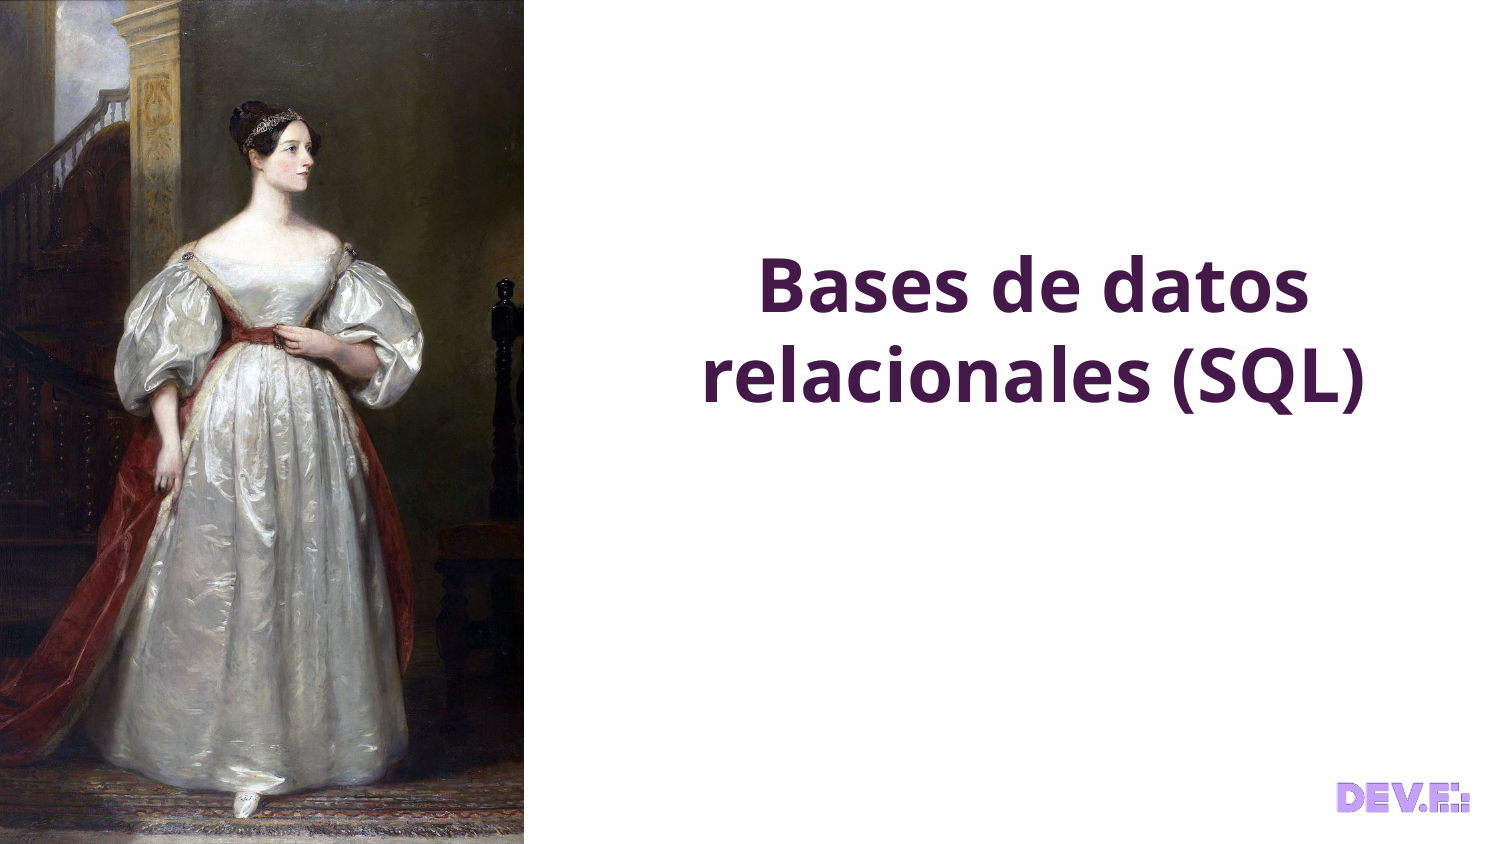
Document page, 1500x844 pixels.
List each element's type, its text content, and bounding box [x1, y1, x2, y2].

picture [0, 0, 524, 844]
picture [1330, 776, 1474, 818]
text_box Bases de datos relacionales (SQL) [671, 222, 1397, 621]
